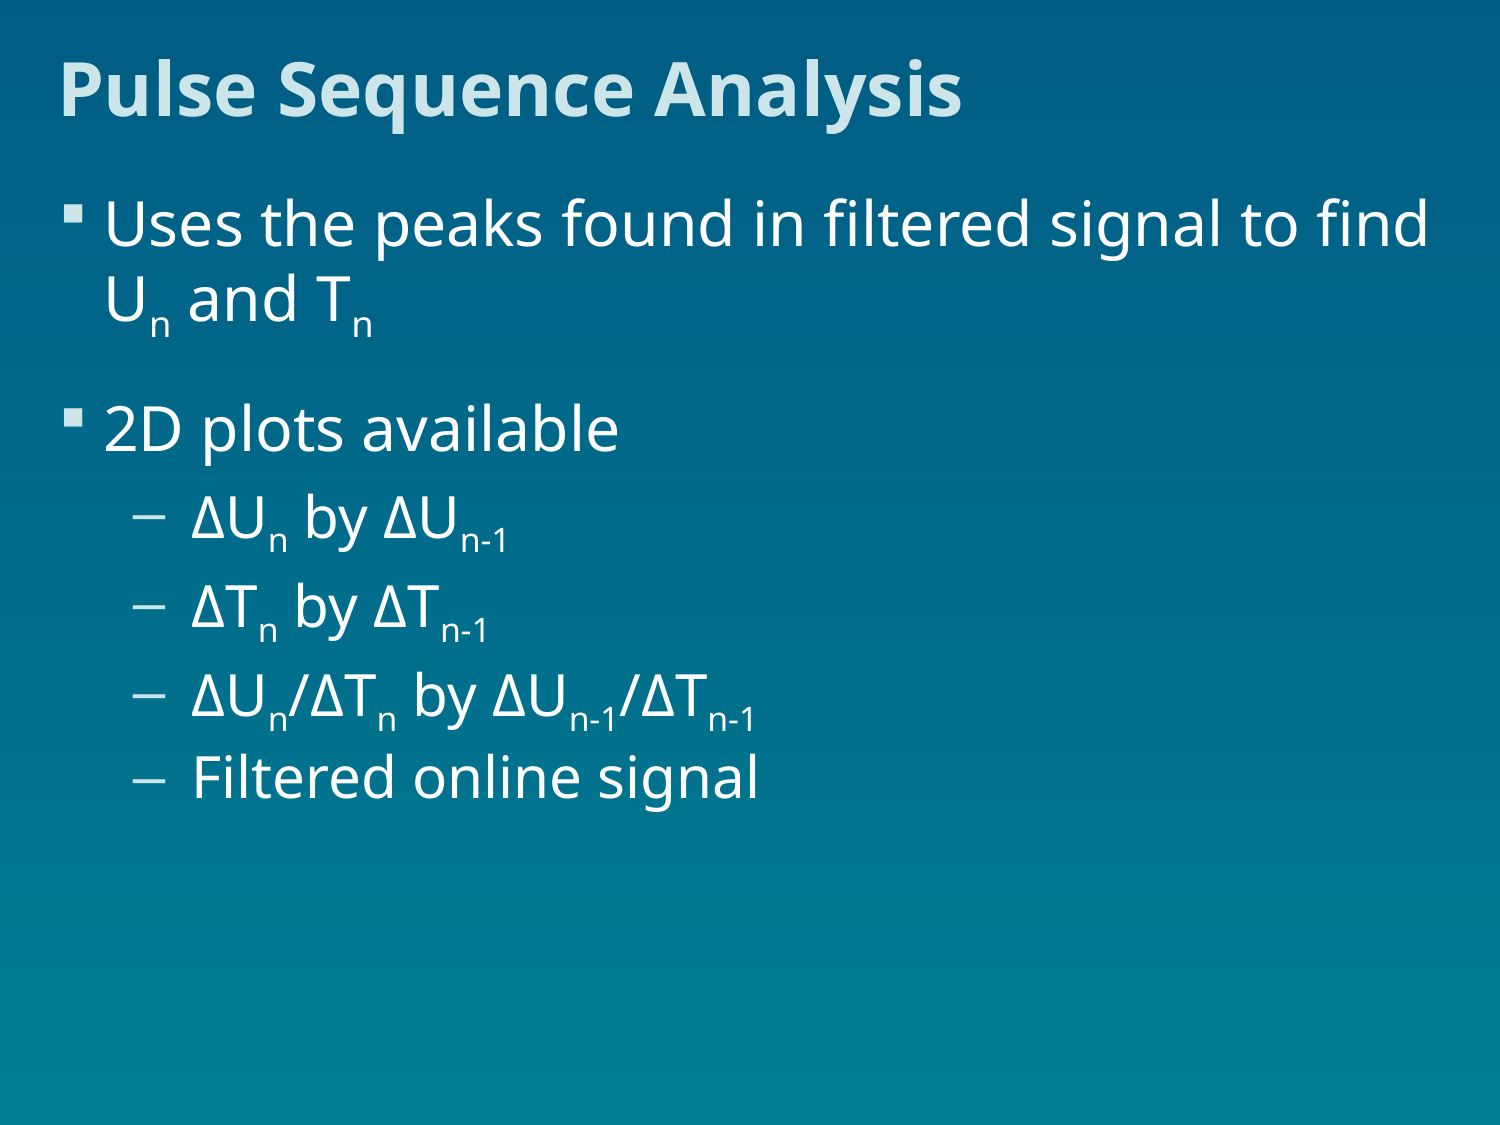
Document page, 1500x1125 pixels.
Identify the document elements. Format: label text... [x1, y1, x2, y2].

title Pulse Sequence Analysis [57, 19, 1440, 132]
list Uses the peaks found in filtered signal to find Un and Tn 2D plots available ΔUn by ΔUn-1 ΔTn by ΔTn-1 ΔUn/ΔTn by ΔUn-1/ΔTn-1 Filtered online signal [58, 184, 1442, 1018]
